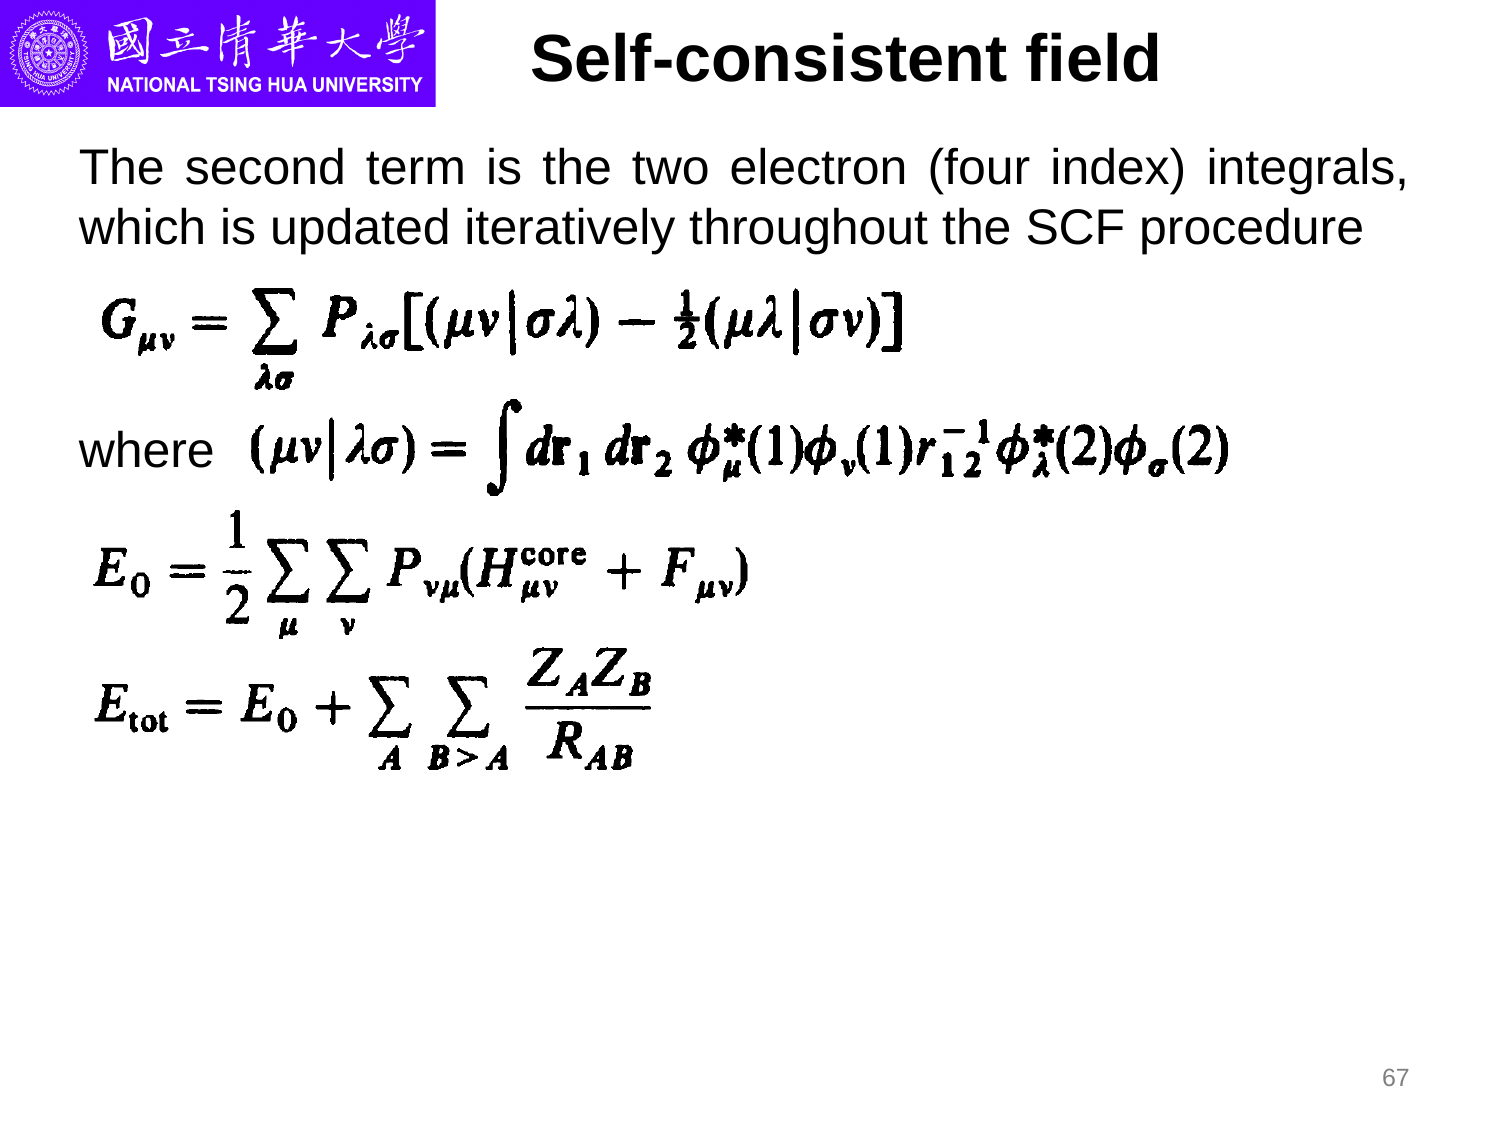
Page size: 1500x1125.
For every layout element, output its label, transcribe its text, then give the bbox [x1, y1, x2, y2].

text_box where [64, 409, 232, 485]
title Self-consistent field [515, 0, 1425, 107]
slide_number 67 [1308, 1050, 1425, 1103]
picture [91, 263, 1234, 778]
text_box The second term is the two electron (four index) integrals, which is updated iteratively throughout the SCF procedure [64, 127, 1425, 263]
picture [0, 0, 436, 107]
